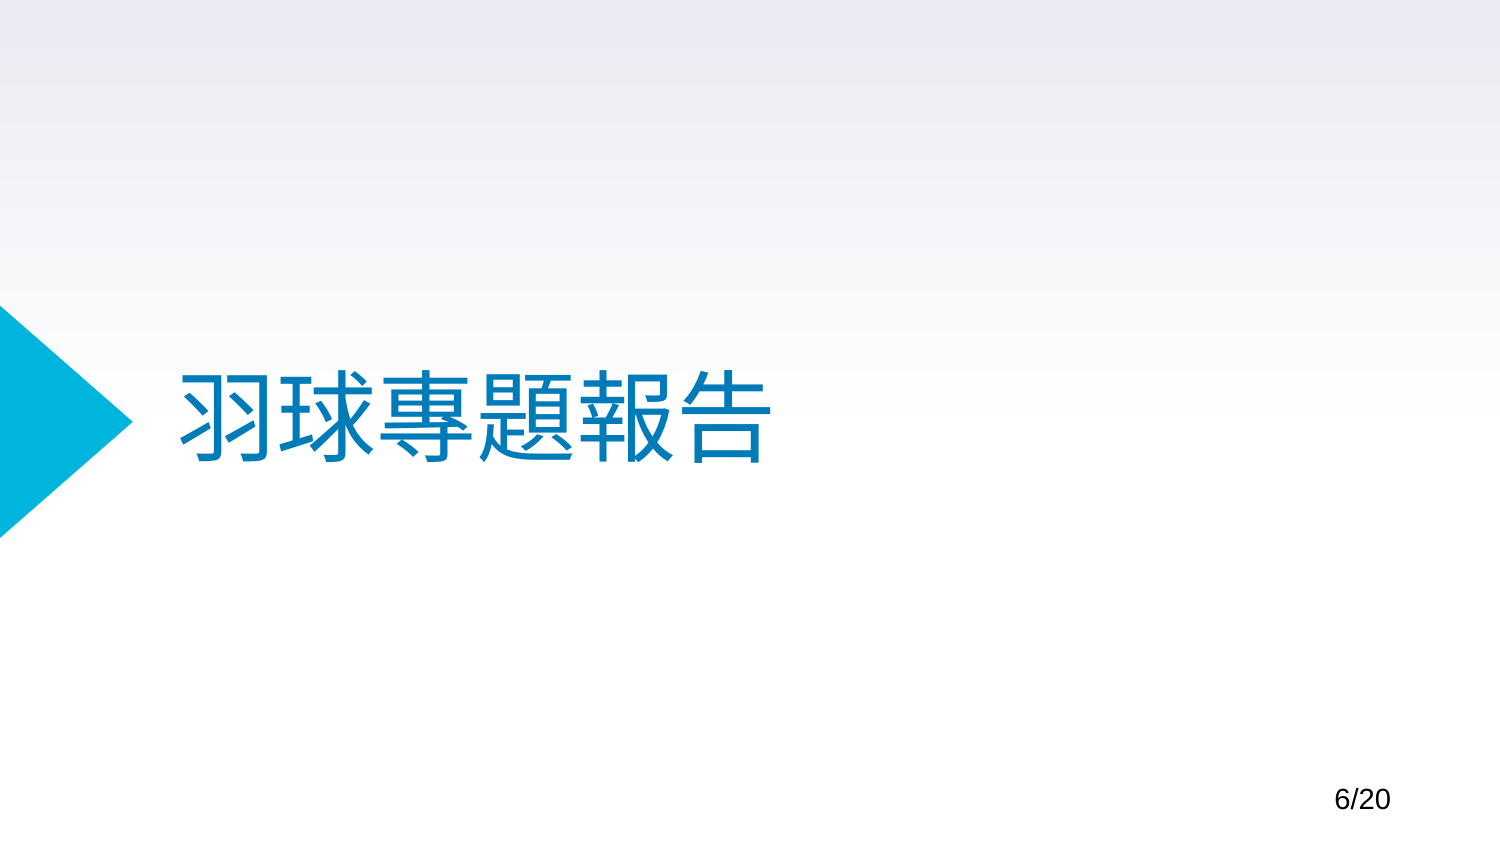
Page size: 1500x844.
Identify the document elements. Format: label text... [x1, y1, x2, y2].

text_box 6/20 [1319, 772, 1461, 823]
title 羽球專題報告 [176, 305, 991, 538]
